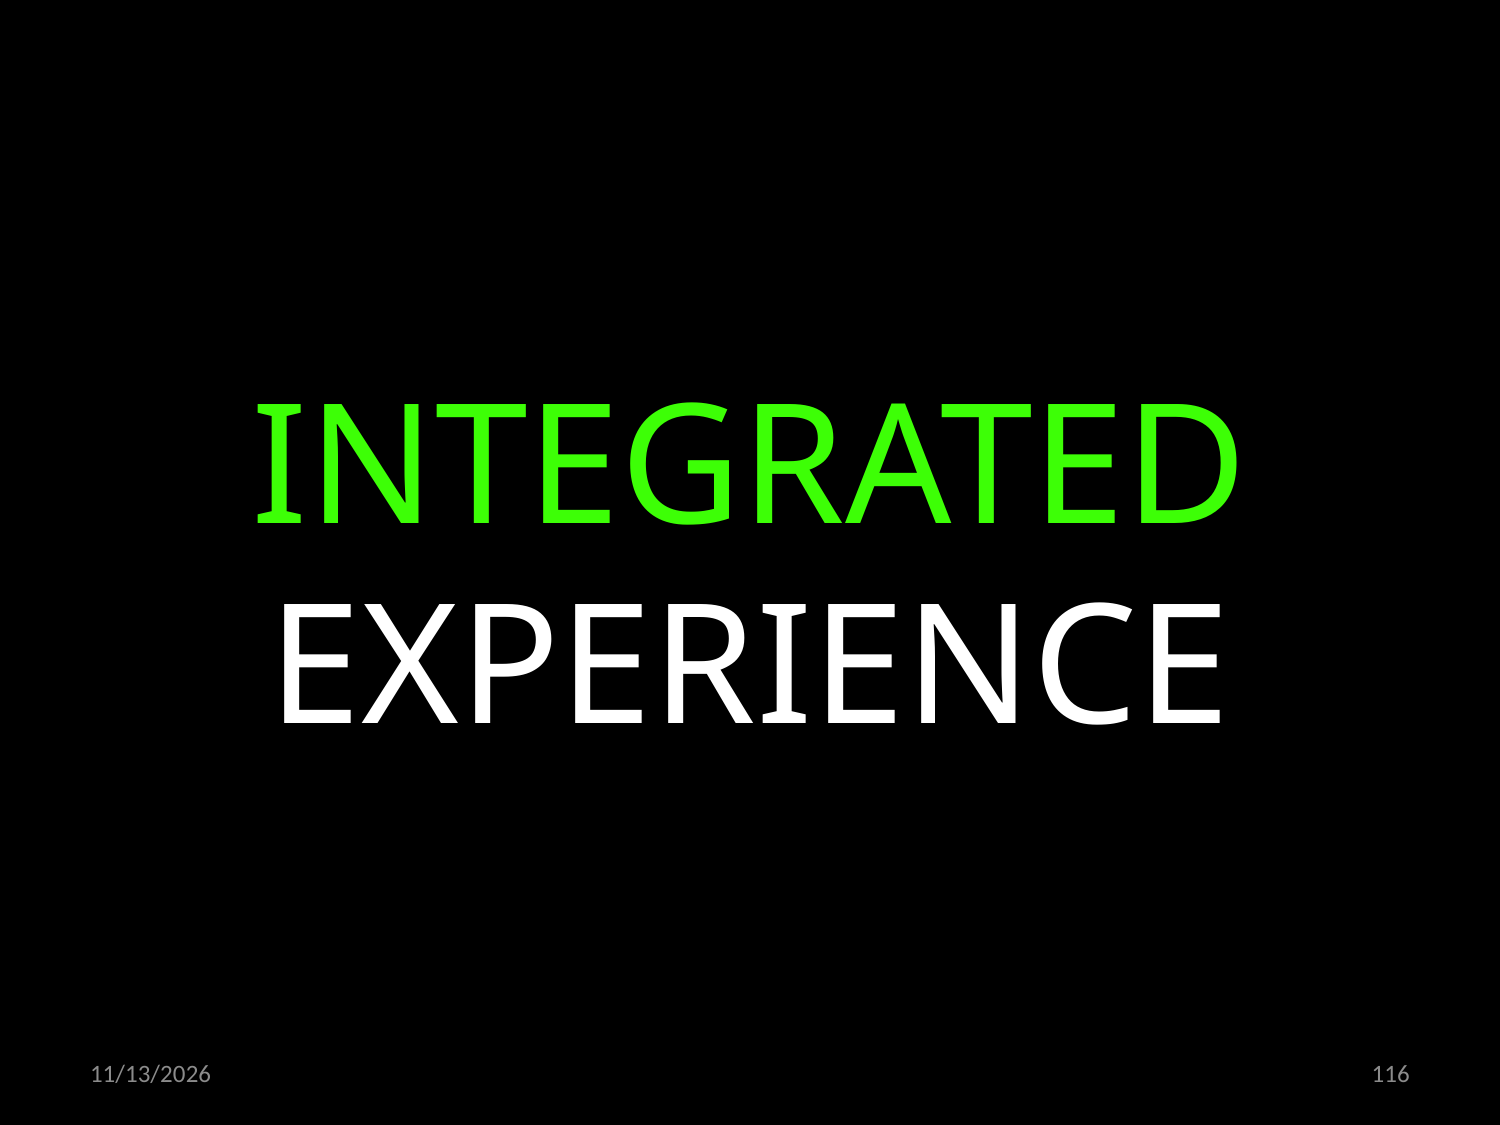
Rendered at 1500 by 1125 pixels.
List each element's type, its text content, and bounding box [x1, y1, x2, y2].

slide_number 116 [1074, 1042, 1425, 1103]
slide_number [75, 1042, 425, 1103]
text_box INTEGRATED EXPERIENCE [0, 348, 1500, 451]
